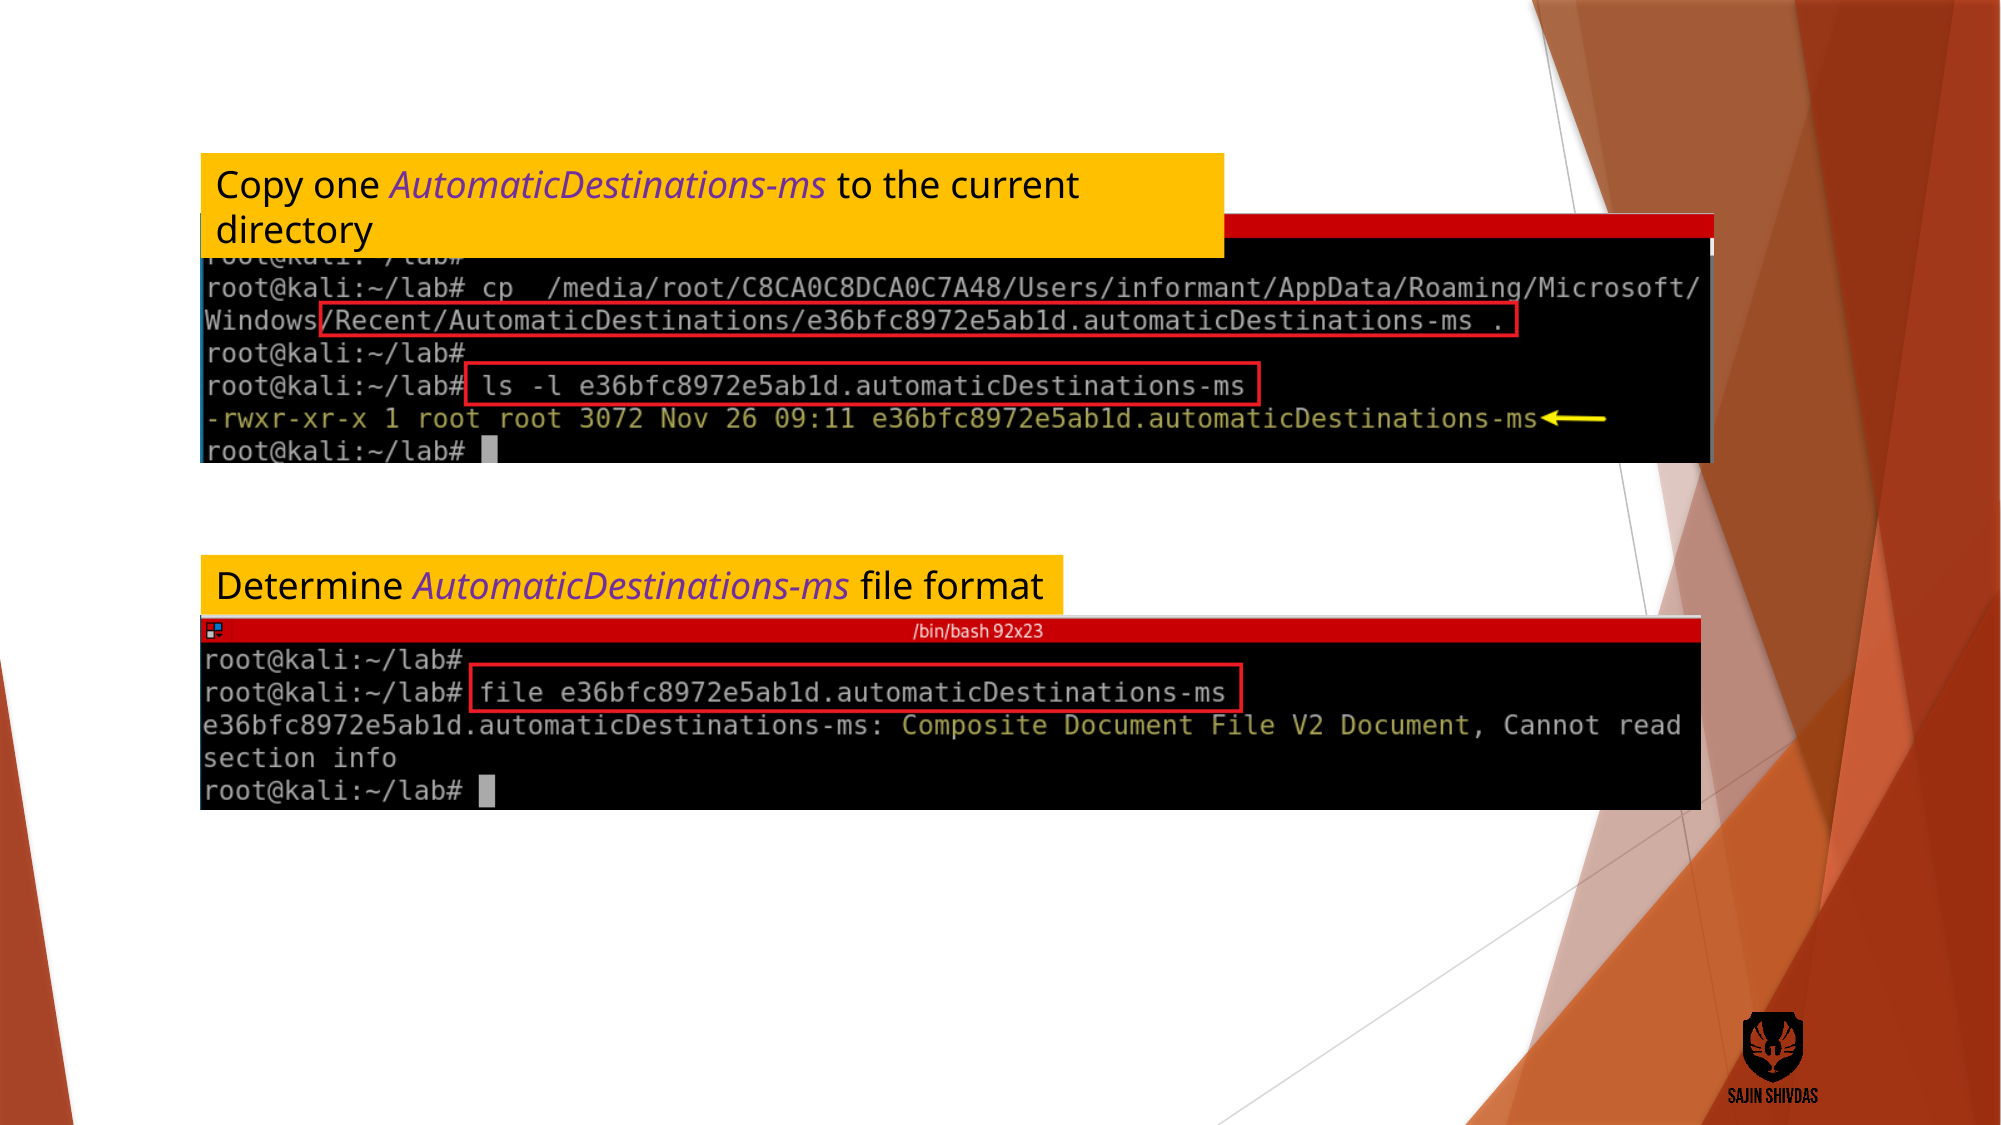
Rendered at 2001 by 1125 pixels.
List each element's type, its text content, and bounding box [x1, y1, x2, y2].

text_box Copy one AutomaticDestinations-ms to the current directory [200, 153, 1225, 213]
picture [200, 213, 1714, 464]
picture [200, 615, 1702, 810]
text_box Determine AutomaticDestinations-ms file format [200, 554, 1064, 615]
picture [1718, 1002, 1830, 1115]
